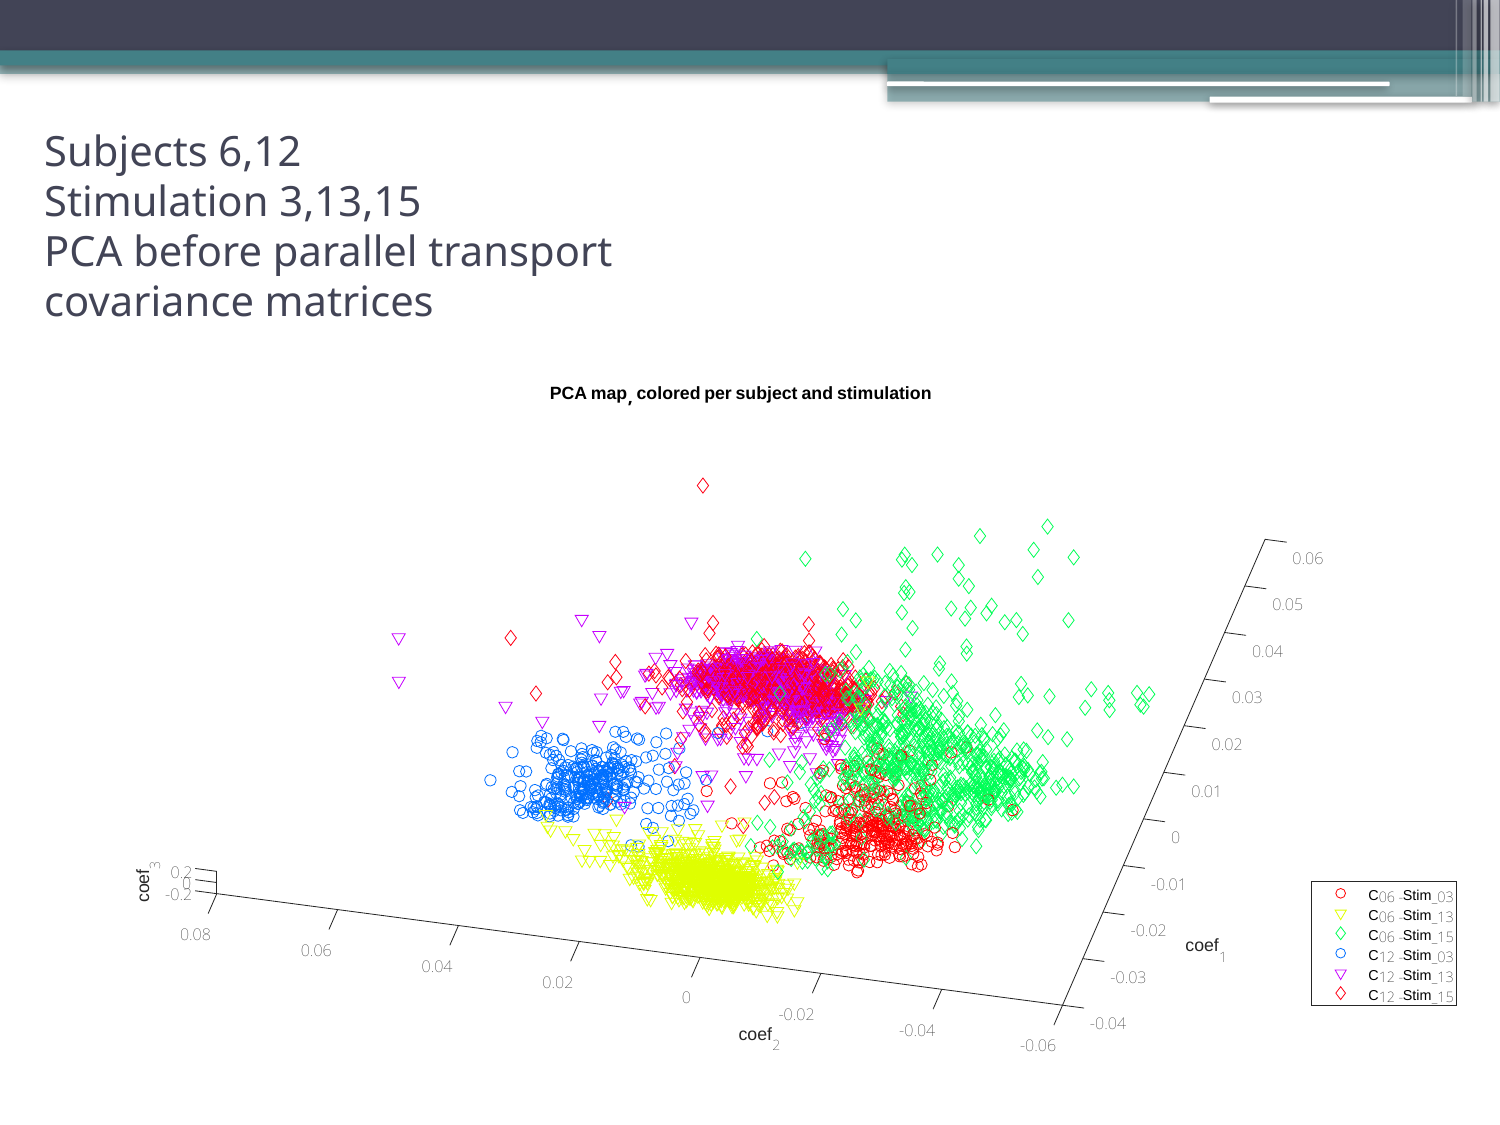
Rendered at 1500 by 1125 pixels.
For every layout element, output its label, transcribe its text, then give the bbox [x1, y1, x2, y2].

picture [40, 349, 1500, 1086]
title Subjects 6,12 Stimulation 3,13,15 PCA before parallel transport covariance matrices [29, 137, 1380, 313]
